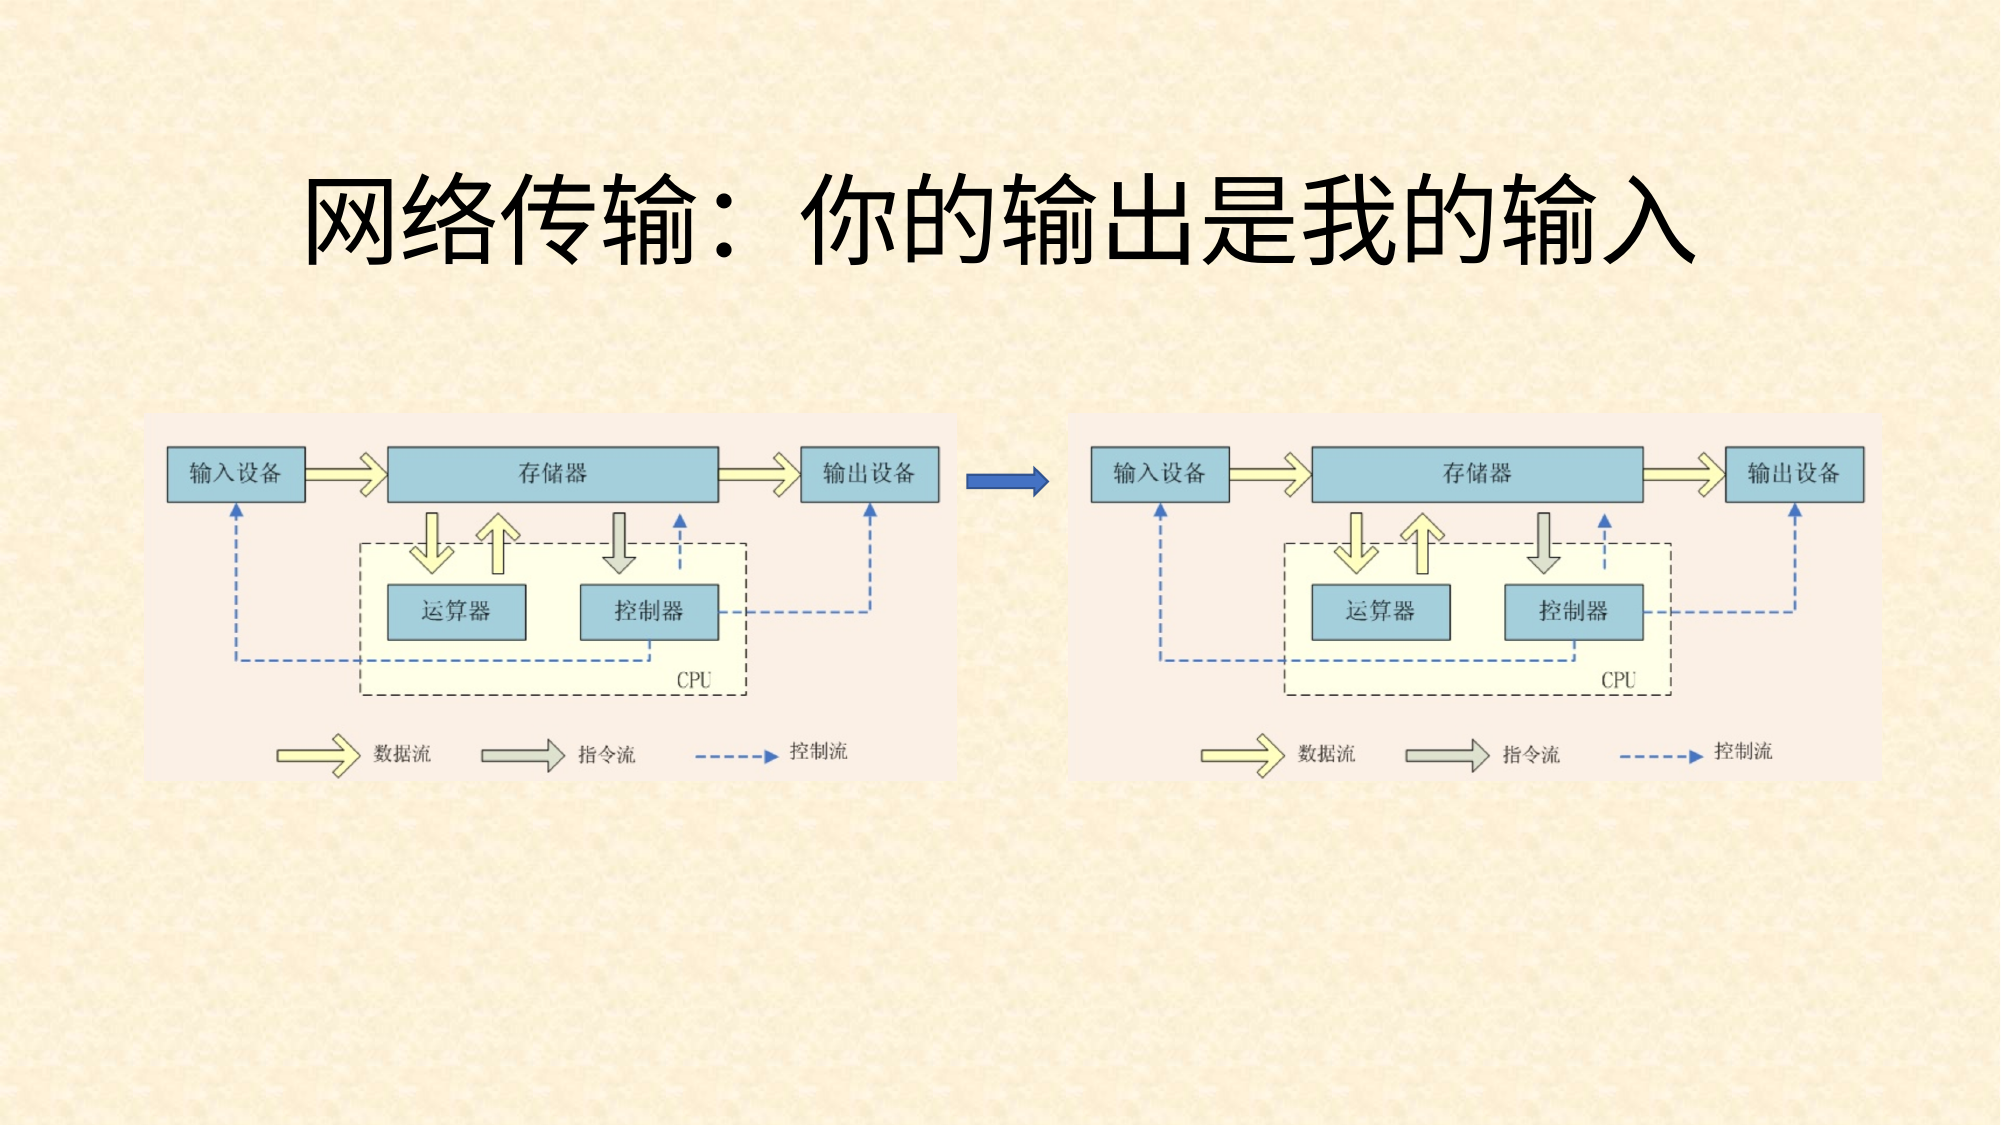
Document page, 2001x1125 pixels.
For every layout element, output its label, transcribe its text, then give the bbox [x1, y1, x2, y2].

text_box 网络传输：你的输出是我的输入 [282, 149, 1718, 285]
picture [0, 0, 2001, 1125]
text_box [966, 465, 1050, 498]
